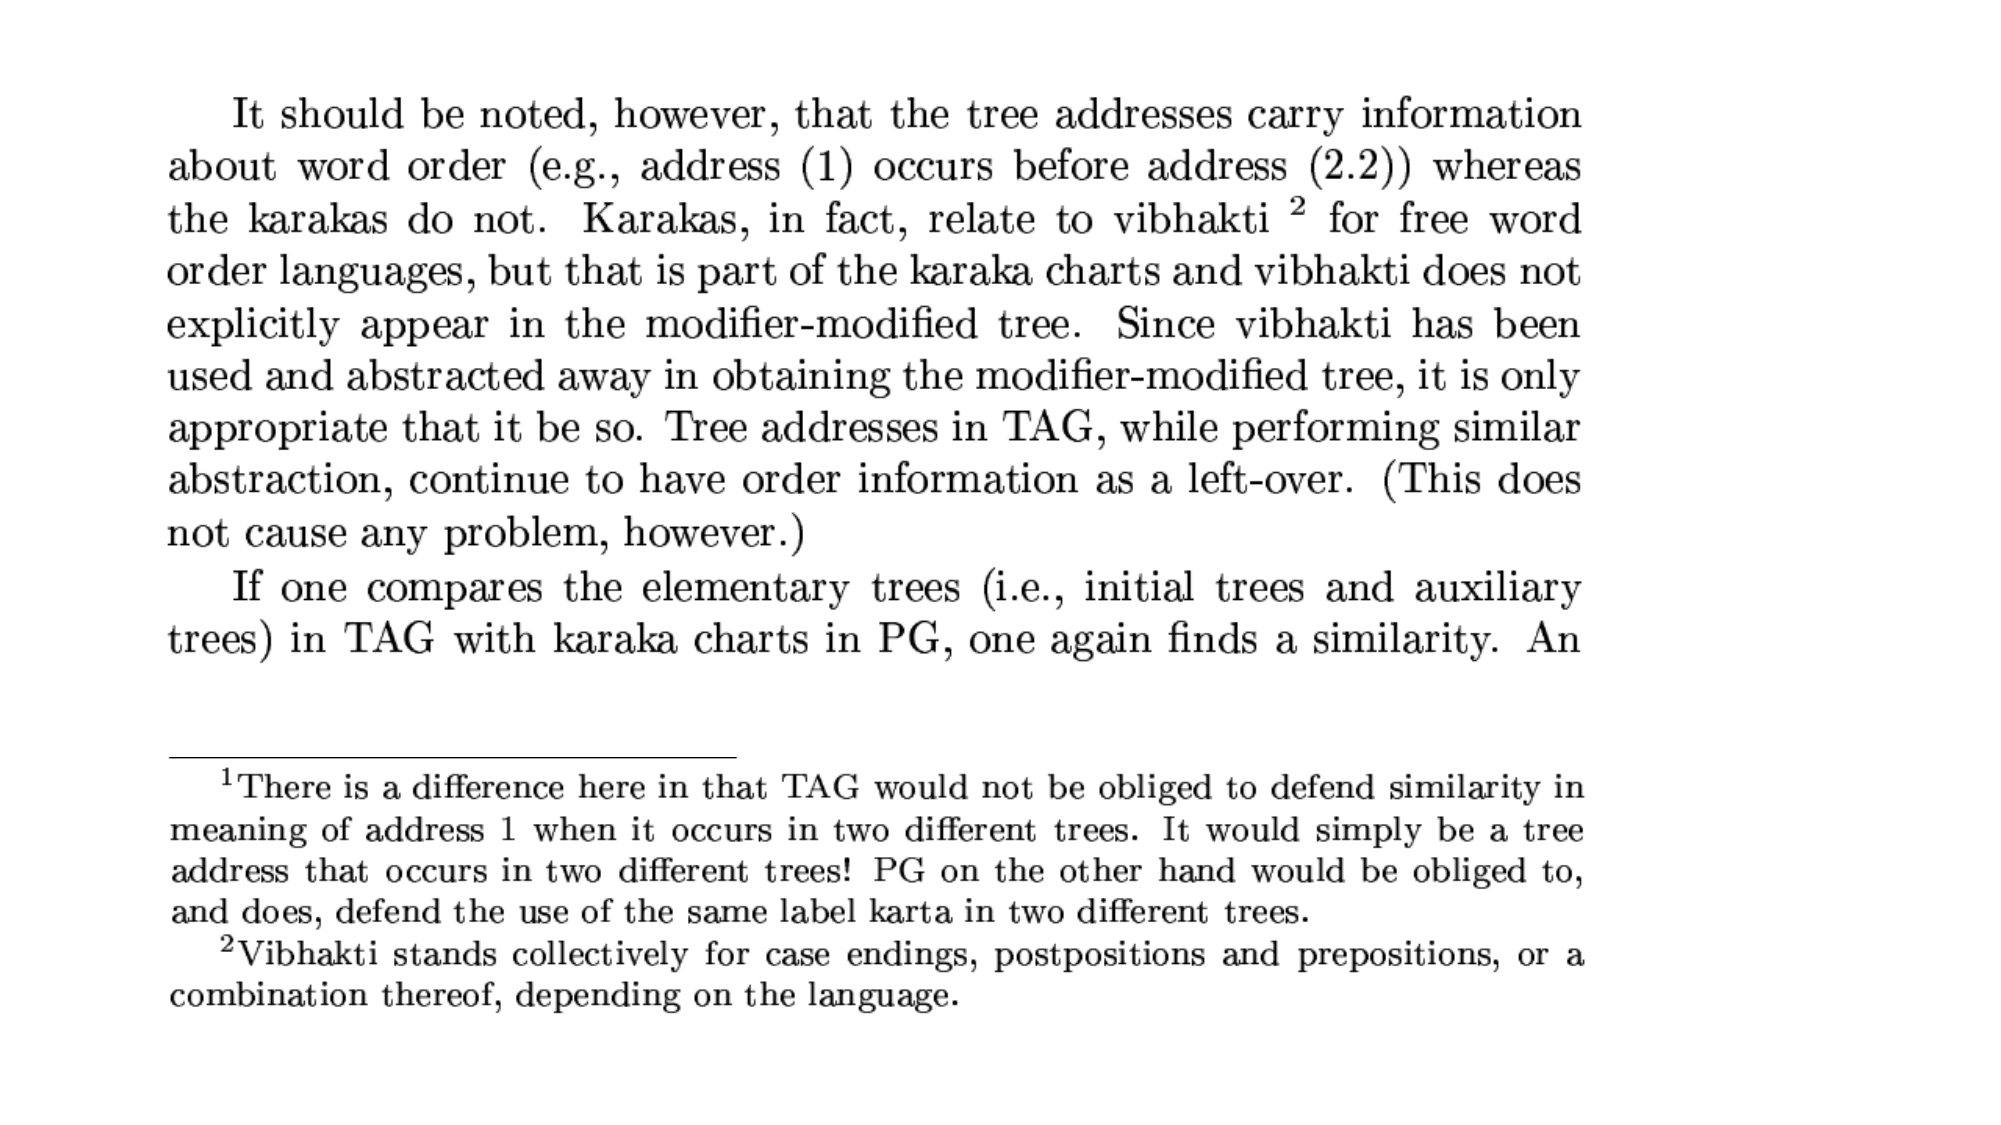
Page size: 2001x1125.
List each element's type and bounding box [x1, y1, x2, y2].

picture [143, 85, 1621, 682]
picture [160, 757, 1605, 1040]
